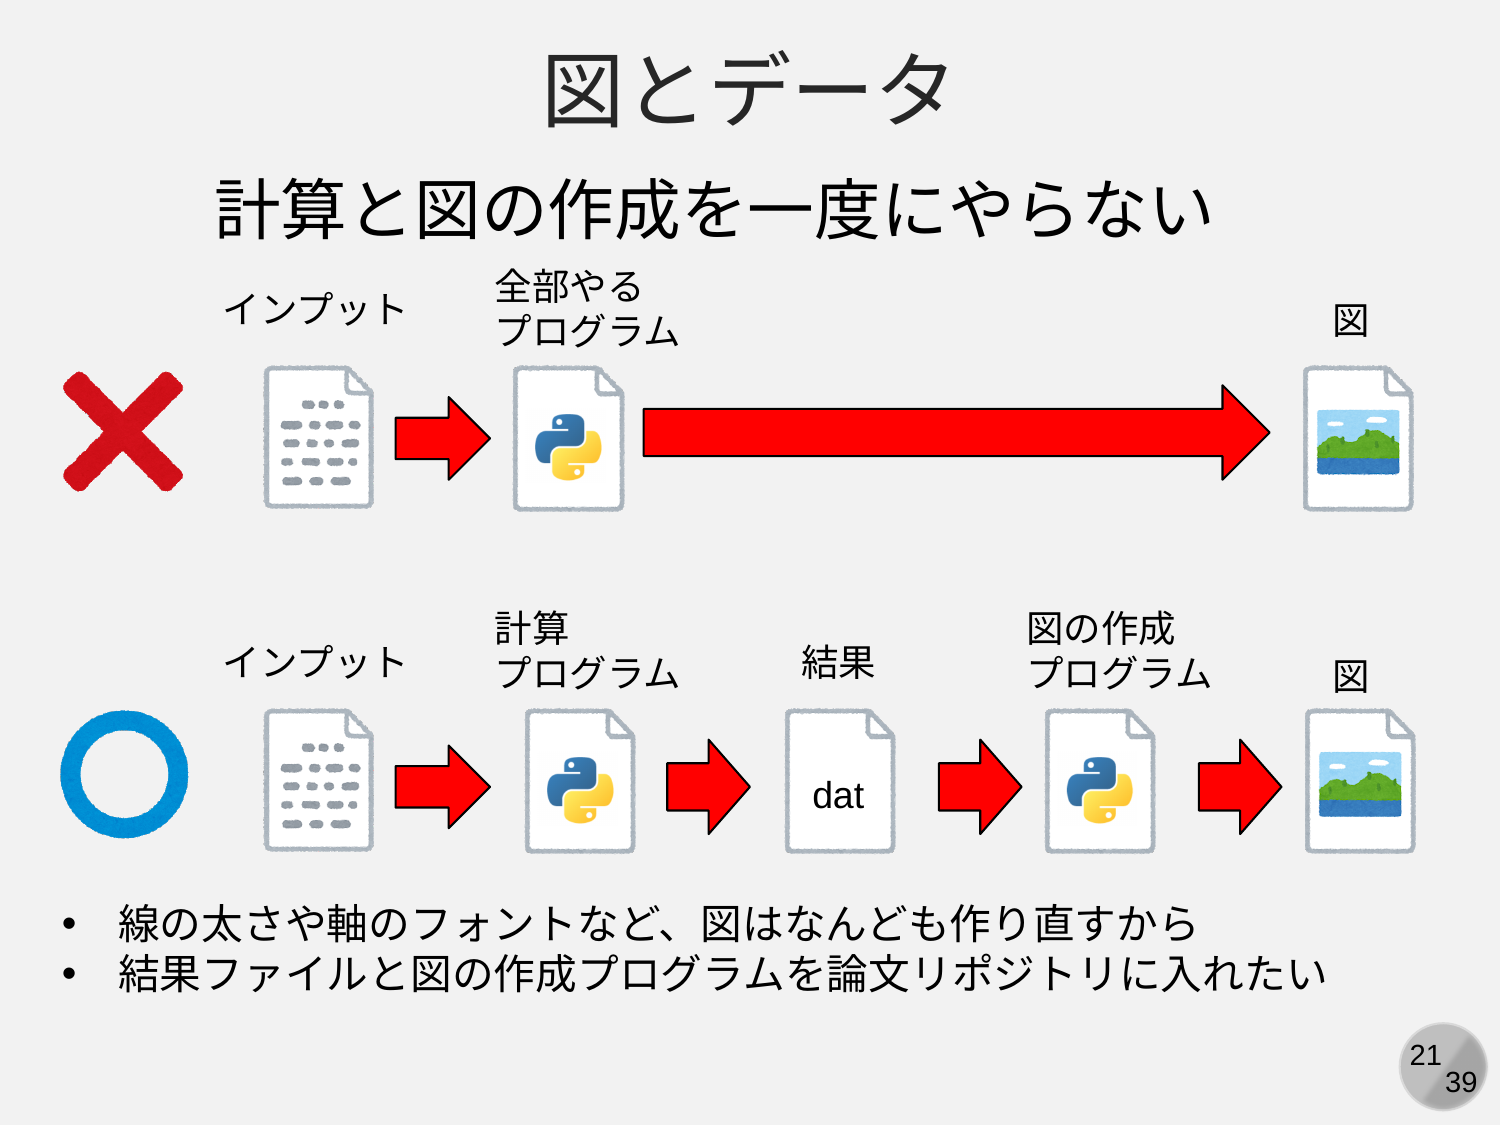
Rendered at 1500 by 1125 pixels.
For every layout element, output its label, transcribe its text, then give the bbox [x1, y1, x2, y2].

text_box 計算と図の作成を一度にやらない [199, 160, 1231, 256]
text_box 全部やる プログラム [479, 255, 697, 361]
picture [52, 704, 195, 846]
text_box [642, 384, 1271, 481]
text_box [1197, 738, 1283, 836]
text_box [513, 704, 646, 858]
text_box [666, 738, 751, 836]
text_box インプット [208, 631, 425, 692]
picture [1293, 704, 1426, 858]
text_box [394, 396, 491, 481]
text_box 図の作成 プログラム [1011, 597, 1228, 703]
picture [253, 361, 384, 513]
text_box 計算 プログラム [479, 597, 697, 703]
text_box [394, 744, 491, 830]
text_box 図 [1317, 289, 1385, 349]
list 図とデータ [0, 31, 1500, 155]
picture [253, 704, 384, 856]
text_box 図 [1317, 645, 1385, 704]
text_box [1033, 704, 1166, 858]
text_box インプット [208, 278, 425, 339]
text_box [937, 738, 1023, 836]
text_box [501, 361, 635, 516]
picture [773, 704, 906, 858]
text_box 線の太さや軸のフォントなど、図はなんども作り直すから 結果ファイルと図の作成プログラムを論文リポジトリに入れたい [47, 890, 1343, 1006]
picture [1291, 361, 1424, 516]
picture [41, 349, 207, 516]
text_box 結果 [786, 631, 891, 692]
